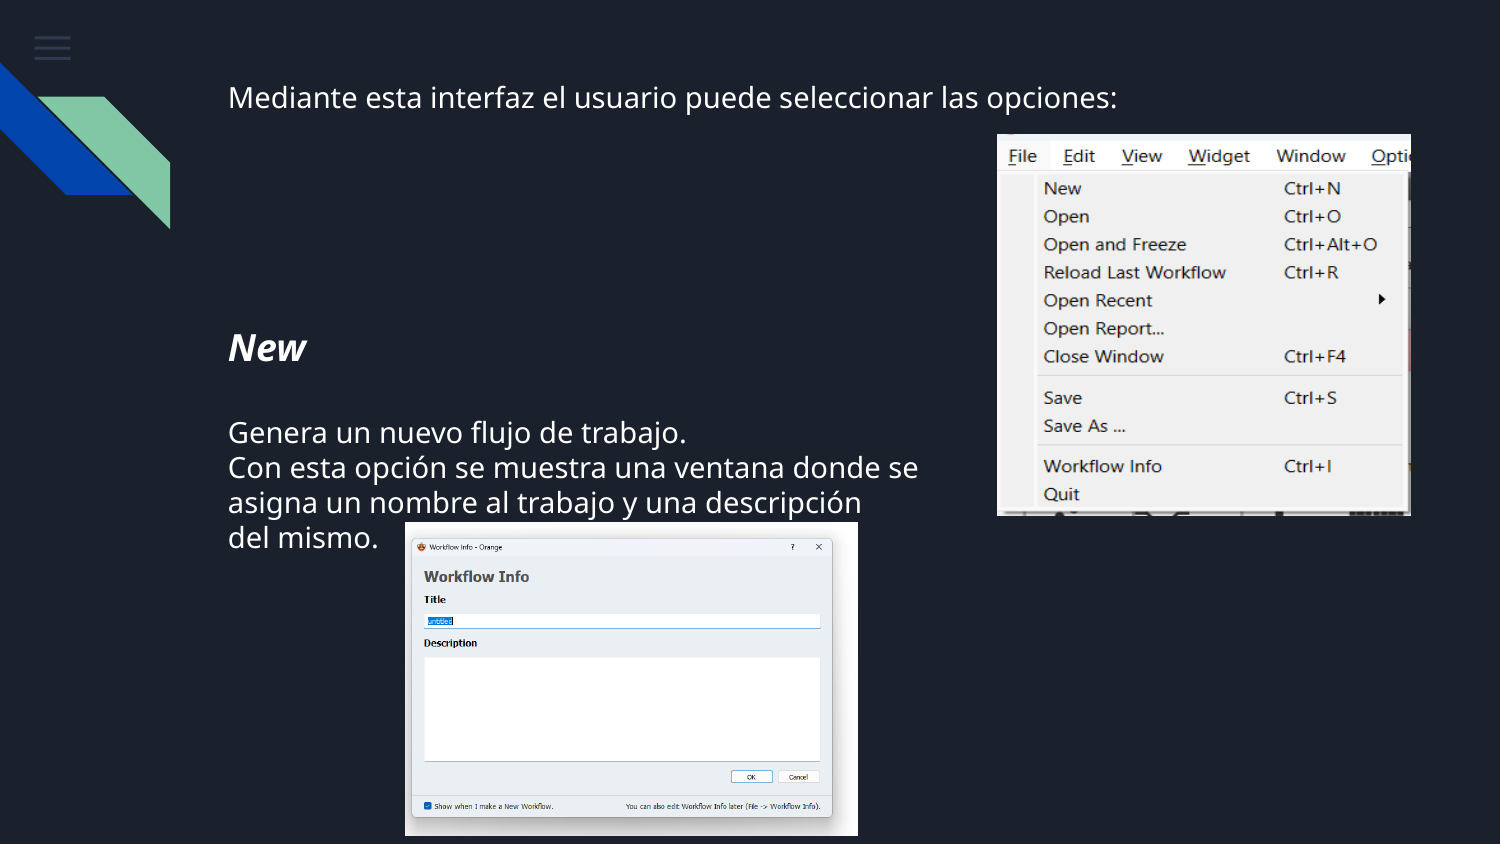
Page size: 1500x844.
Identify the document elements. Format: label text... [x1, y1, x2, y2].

picture [997, 134, 1411, 517]
picture [405, 522, 858, 836]
title Mediante esta interfaz el usuario puede seleccionar las opciones: New Genera un nuevo flujo de trabajo. Con esta opción se muestra una ventana donde se asigna un nombre al trabajo y una descripción del mismo. [212, 64, 1368, 215]
